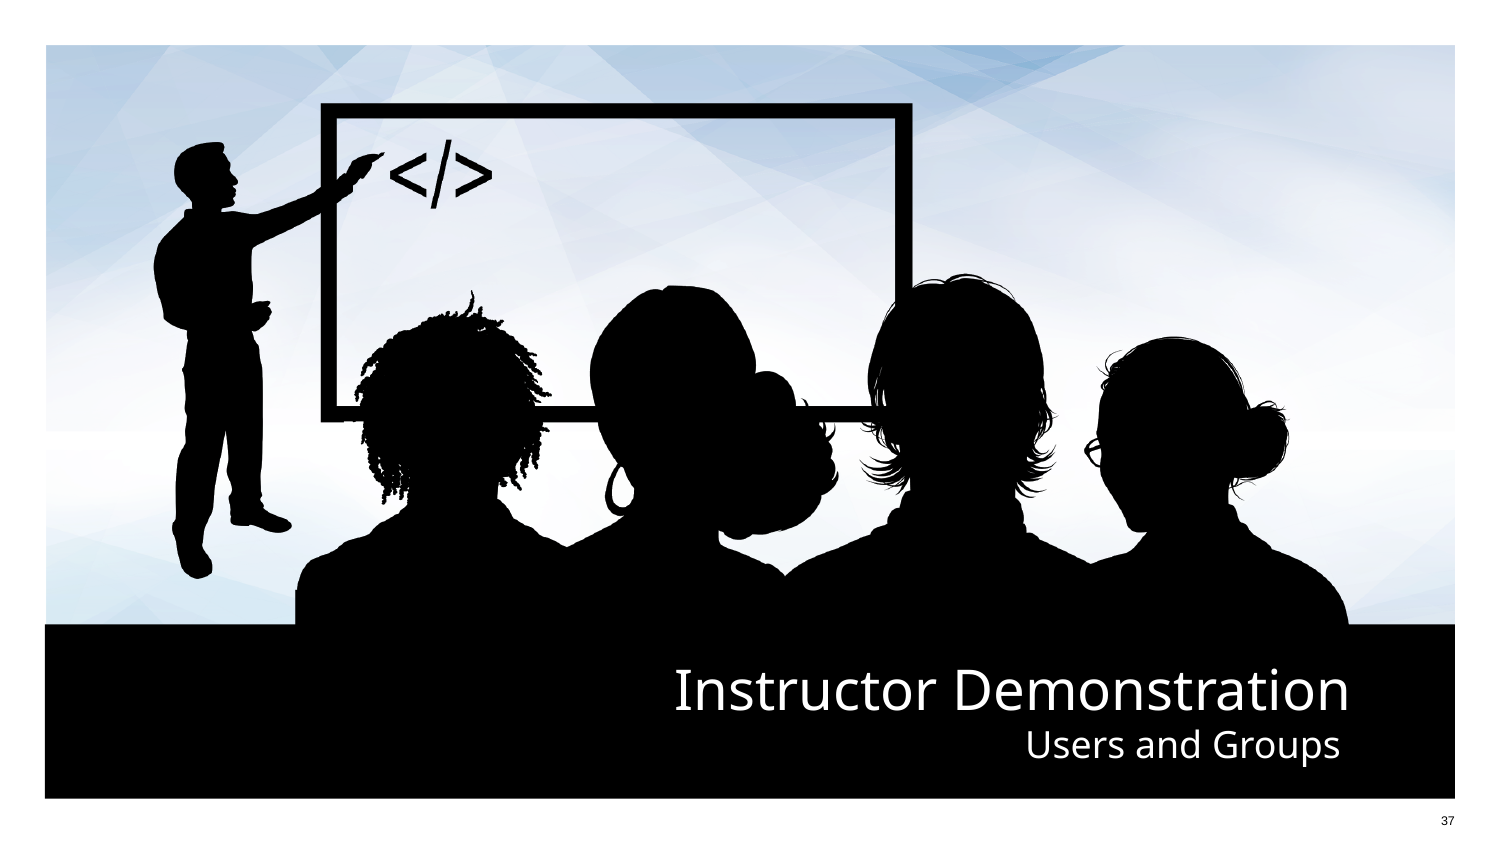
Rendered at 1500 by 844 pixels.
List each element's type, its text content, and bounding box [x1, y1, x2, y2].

slide_number ‹#› [1412, 813, 1455, 831]
title Users and Groups [0, 719, 1500, 799]
picture [45, 0, 1468, 630]
